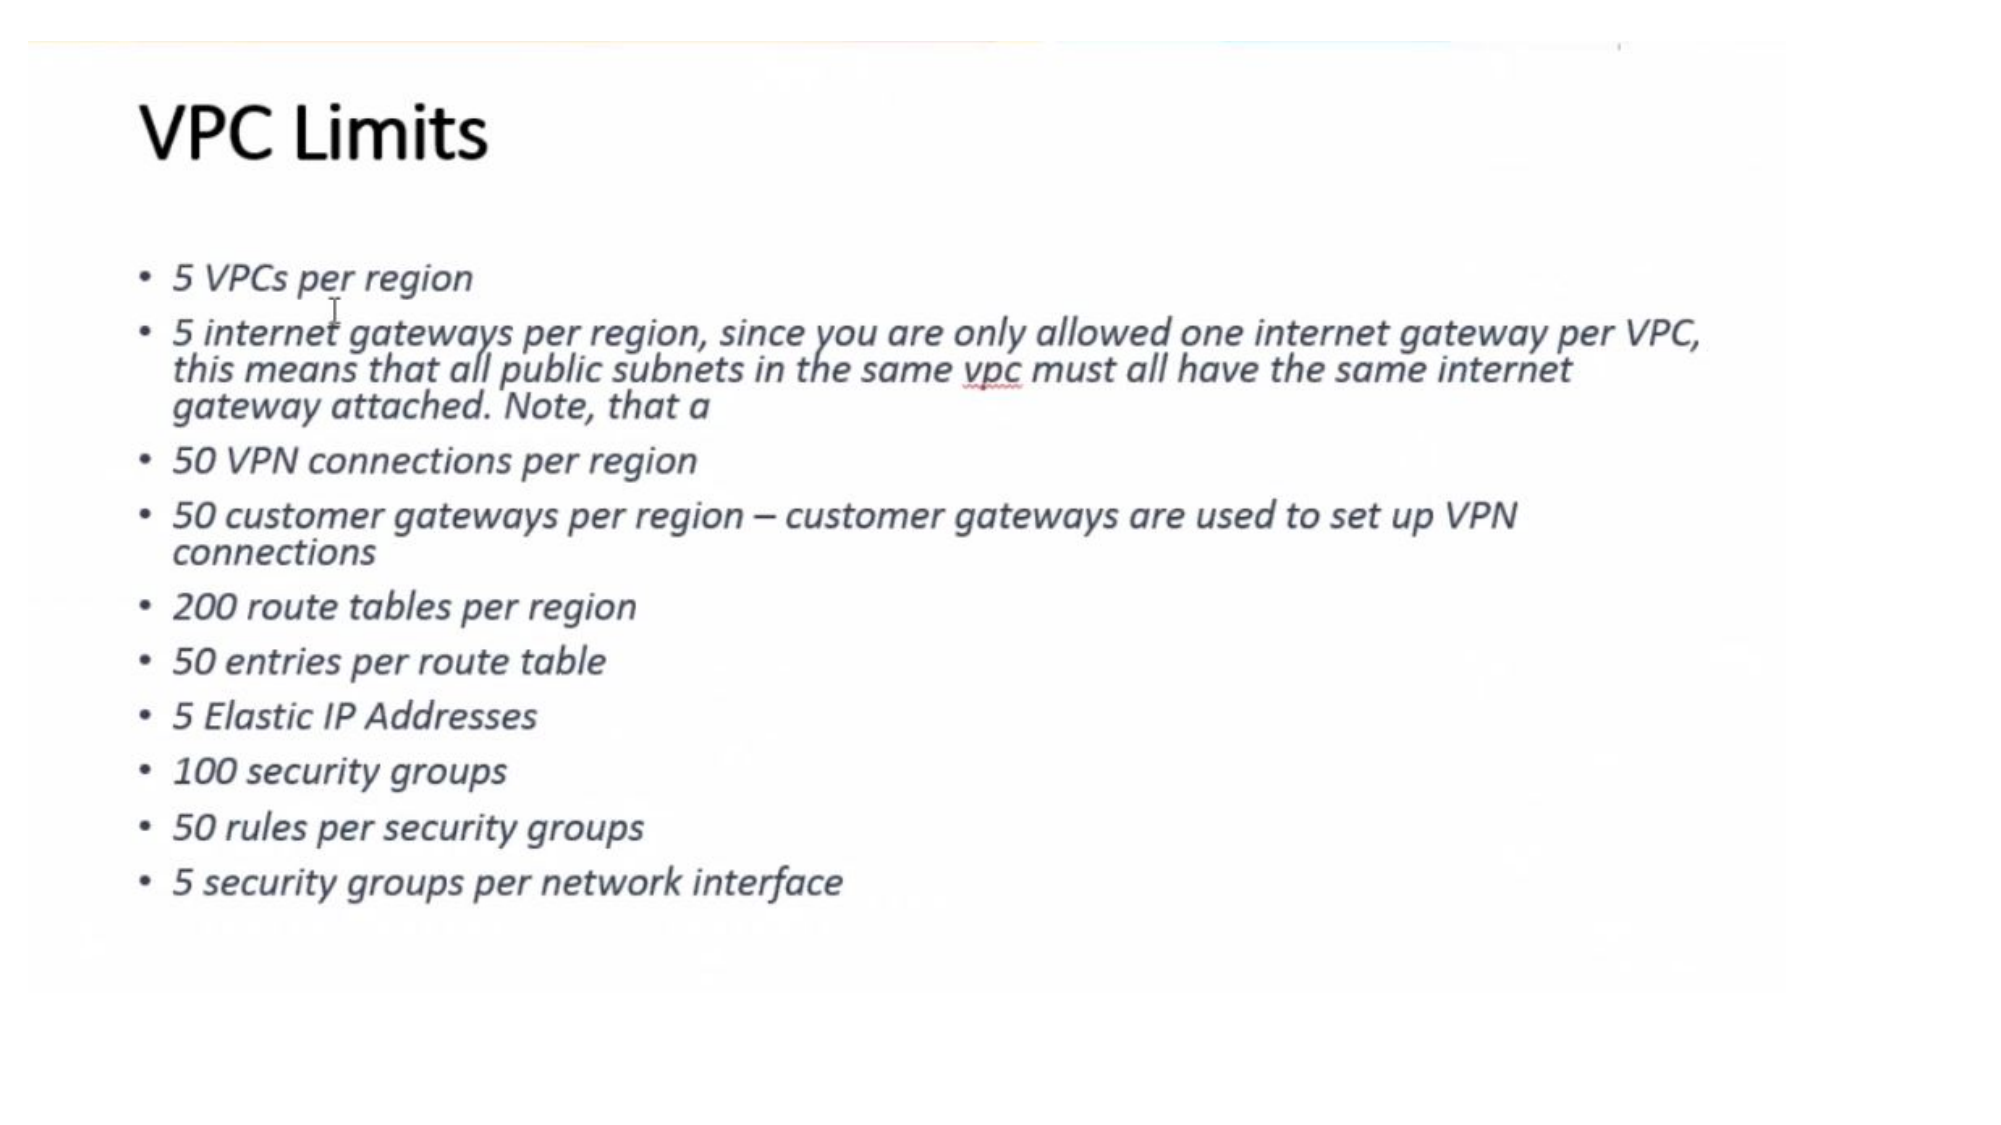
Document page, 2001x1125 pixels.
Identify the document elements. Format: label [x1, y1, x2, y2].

list [28, 41, 1786, 993]
